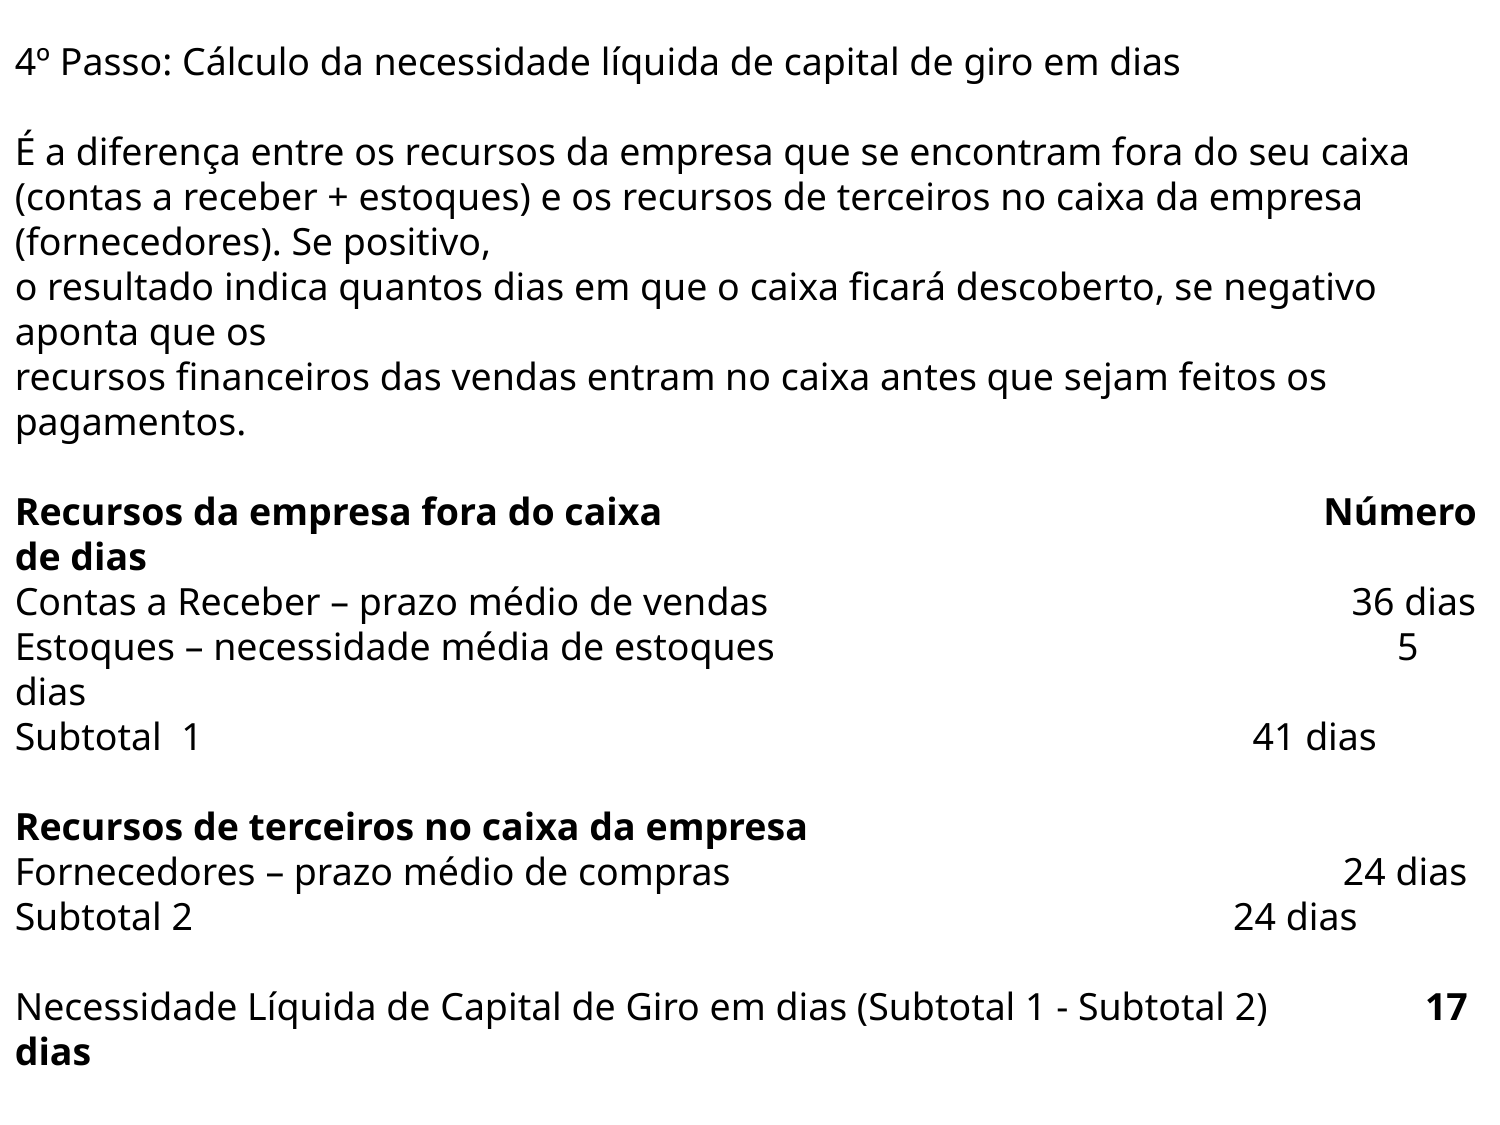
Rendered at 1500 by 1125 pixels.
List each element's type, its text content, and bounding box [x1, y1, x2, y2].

text_box 4º Passo: Cálculo da necessidade líquida de capital de giro em dias É a diferença entre os recursos da empresa que se encontram fora do seu caixa (contas a receber + estoques) e os recursos de terceiros no caixa da empresa (fornecedores). Se positivo, o resultado indica quantos dias em que o caixa ficará descoberto, se negativo aponta que os recursos financeiros das vendas entram no caixa antes que sejam feitos os pagamentos. Recursos da empresa fora do caixa Número de dias Contas a Receber – prazo médio de vendas 36 dias Estoques – necessidade média de estoques 5 dias Subtotal 1 41 dias Recursos de terceiros no caixa da empresa Fornecedores – prazo médio de compras 24 dias Subtotal 2 24 dias Necessidade Líquida de Capital de Giro em dias (Subtotal 1 - Subtotal 2) 17 dias [0, 30, 1500, 1081]
